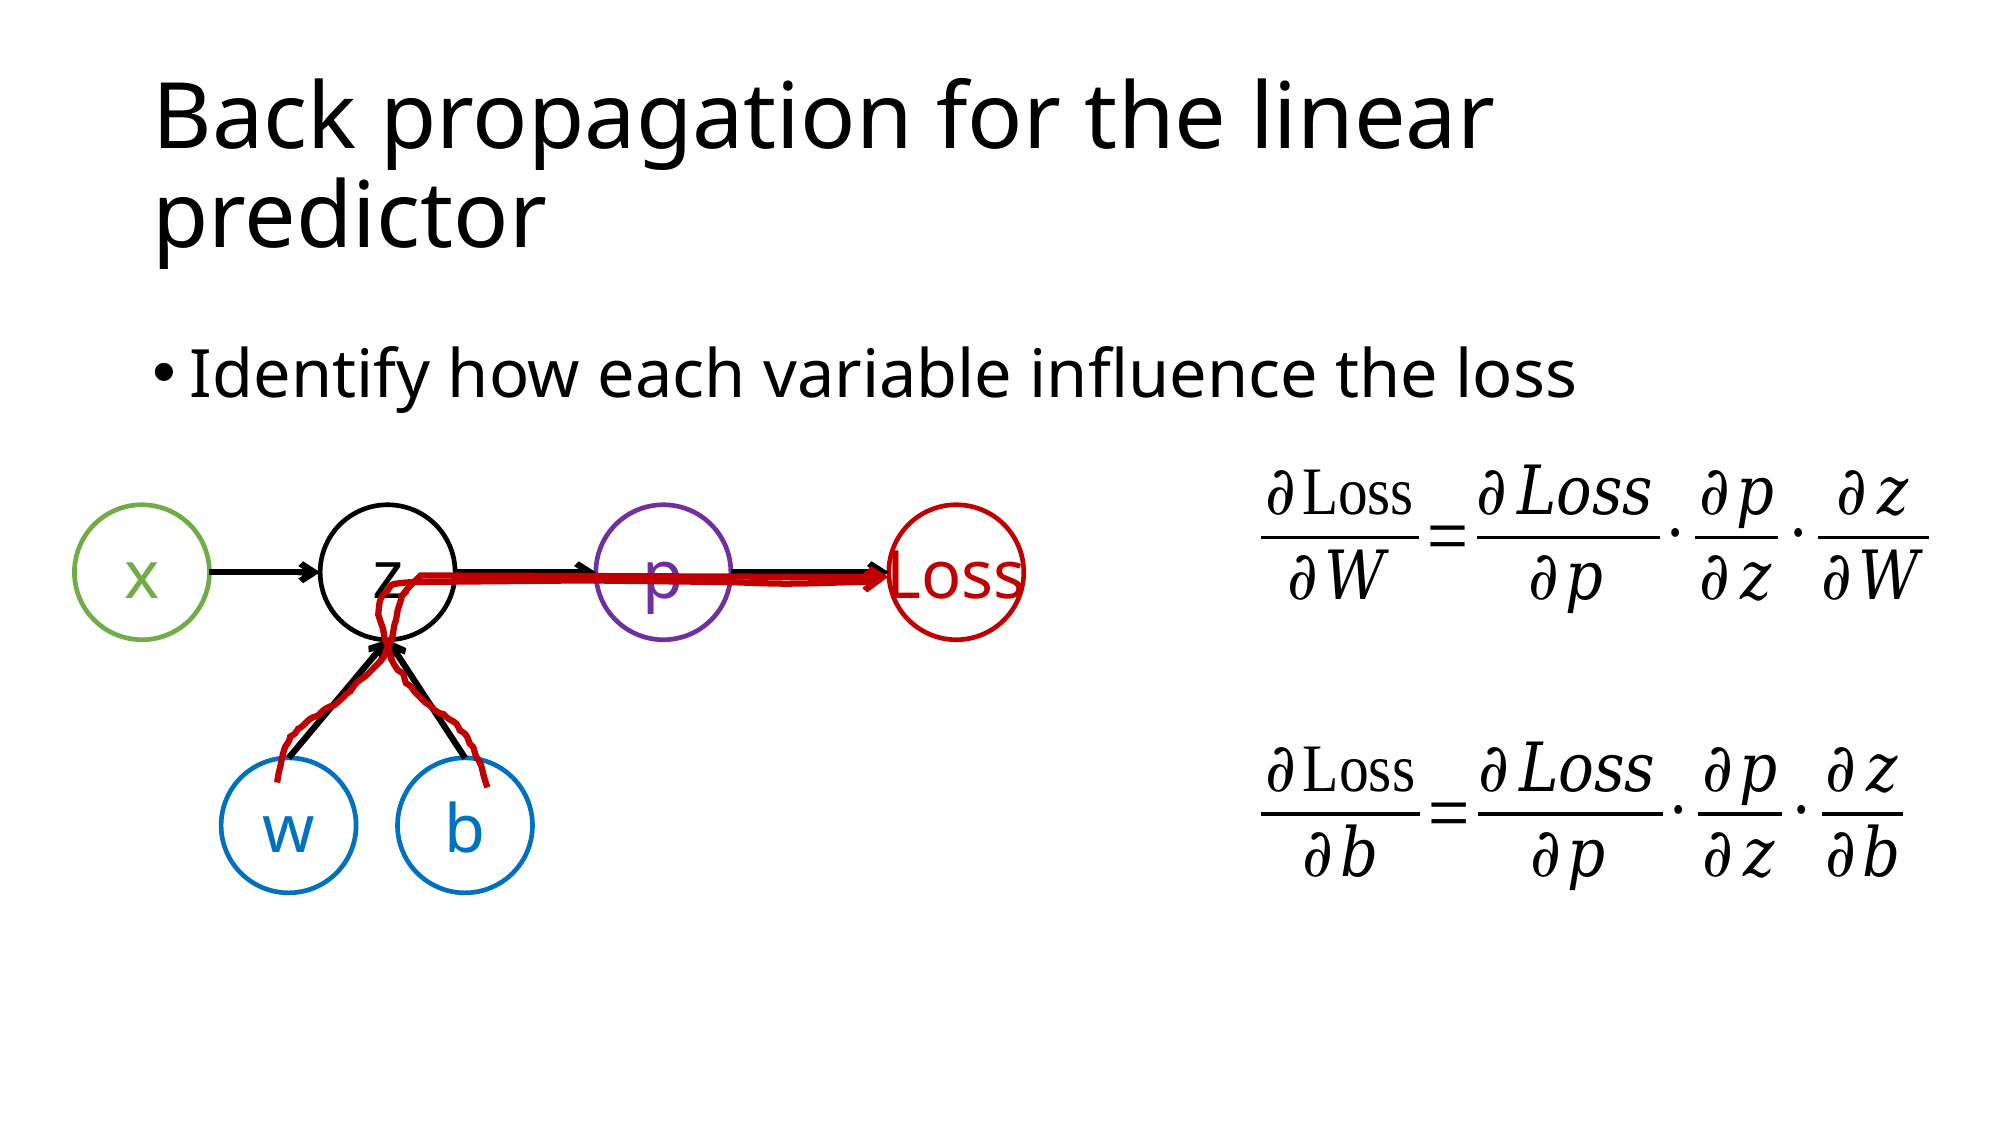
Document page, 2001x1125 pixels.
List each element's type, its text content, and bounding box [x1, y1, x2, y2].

text_box [377, 573, 884, 788]
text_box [288, 639, 387, 758]
text_box [414, 574, 878, 583]
text_box [877, 573, 889, 580]
text_box Loss [887, 503, 1025, 641]
list Identify how each variable influence the loss [137, 299, 1863, 1014]
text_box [387, 639, 465, 758]
title Back propagation for the linear predictor [137, 59, 1863, 278]
text_box b [396, 756, 534, 894]
text_box p [594, 503, 732, 576]
text_box w [220, 757, 358, 894]
text_box x [73, 503, 211, 641]
text_box z [319, 503, 457, 639]
text_box [276, 741, 351, 783]
